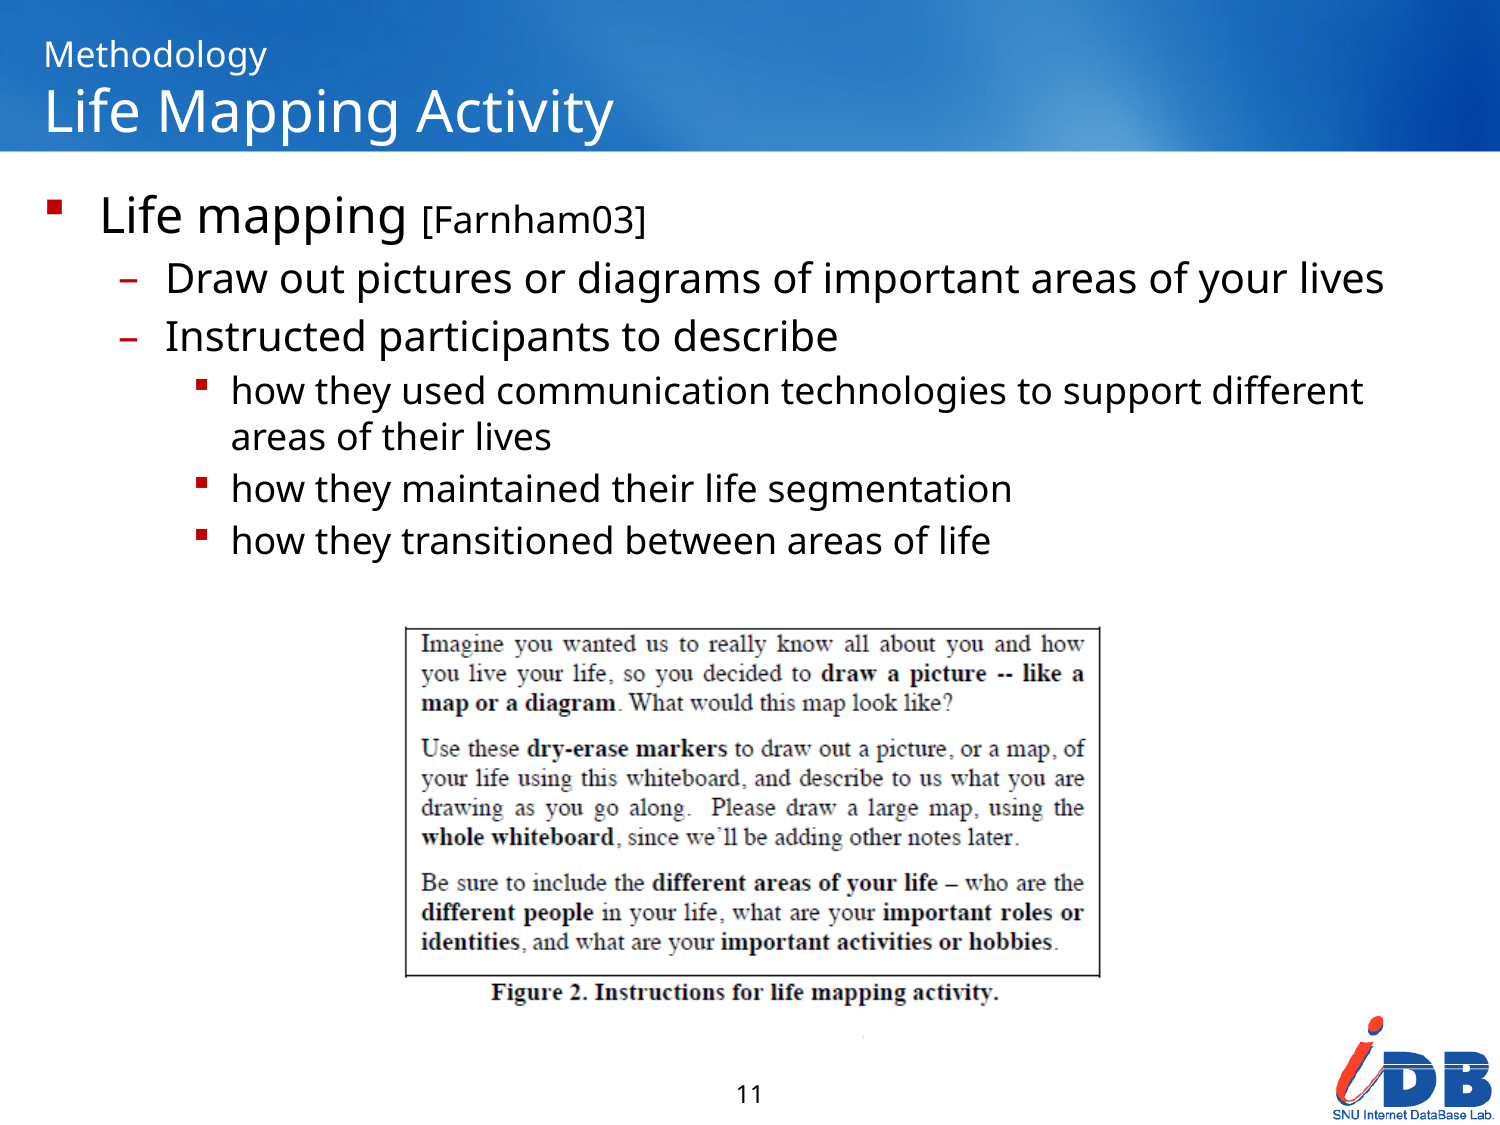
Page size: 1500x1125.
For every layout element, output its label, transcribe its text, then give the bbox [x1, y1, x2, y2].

slide_number 11 [697, 1078, 803, 1114]
title Methodology Life Mapping Activity [28, 23, 1472, 153]
picture [0, 0, 1500, 1125]
list Life mapping [Farnham03] Draw out pictures or diagrams of important areas of your lives Instructed participants to describe how they used communication technologies to support different areas of their lives how they maintained their life segmentation how they transitioned between areas of life [28, 175, 1472, 1067]
